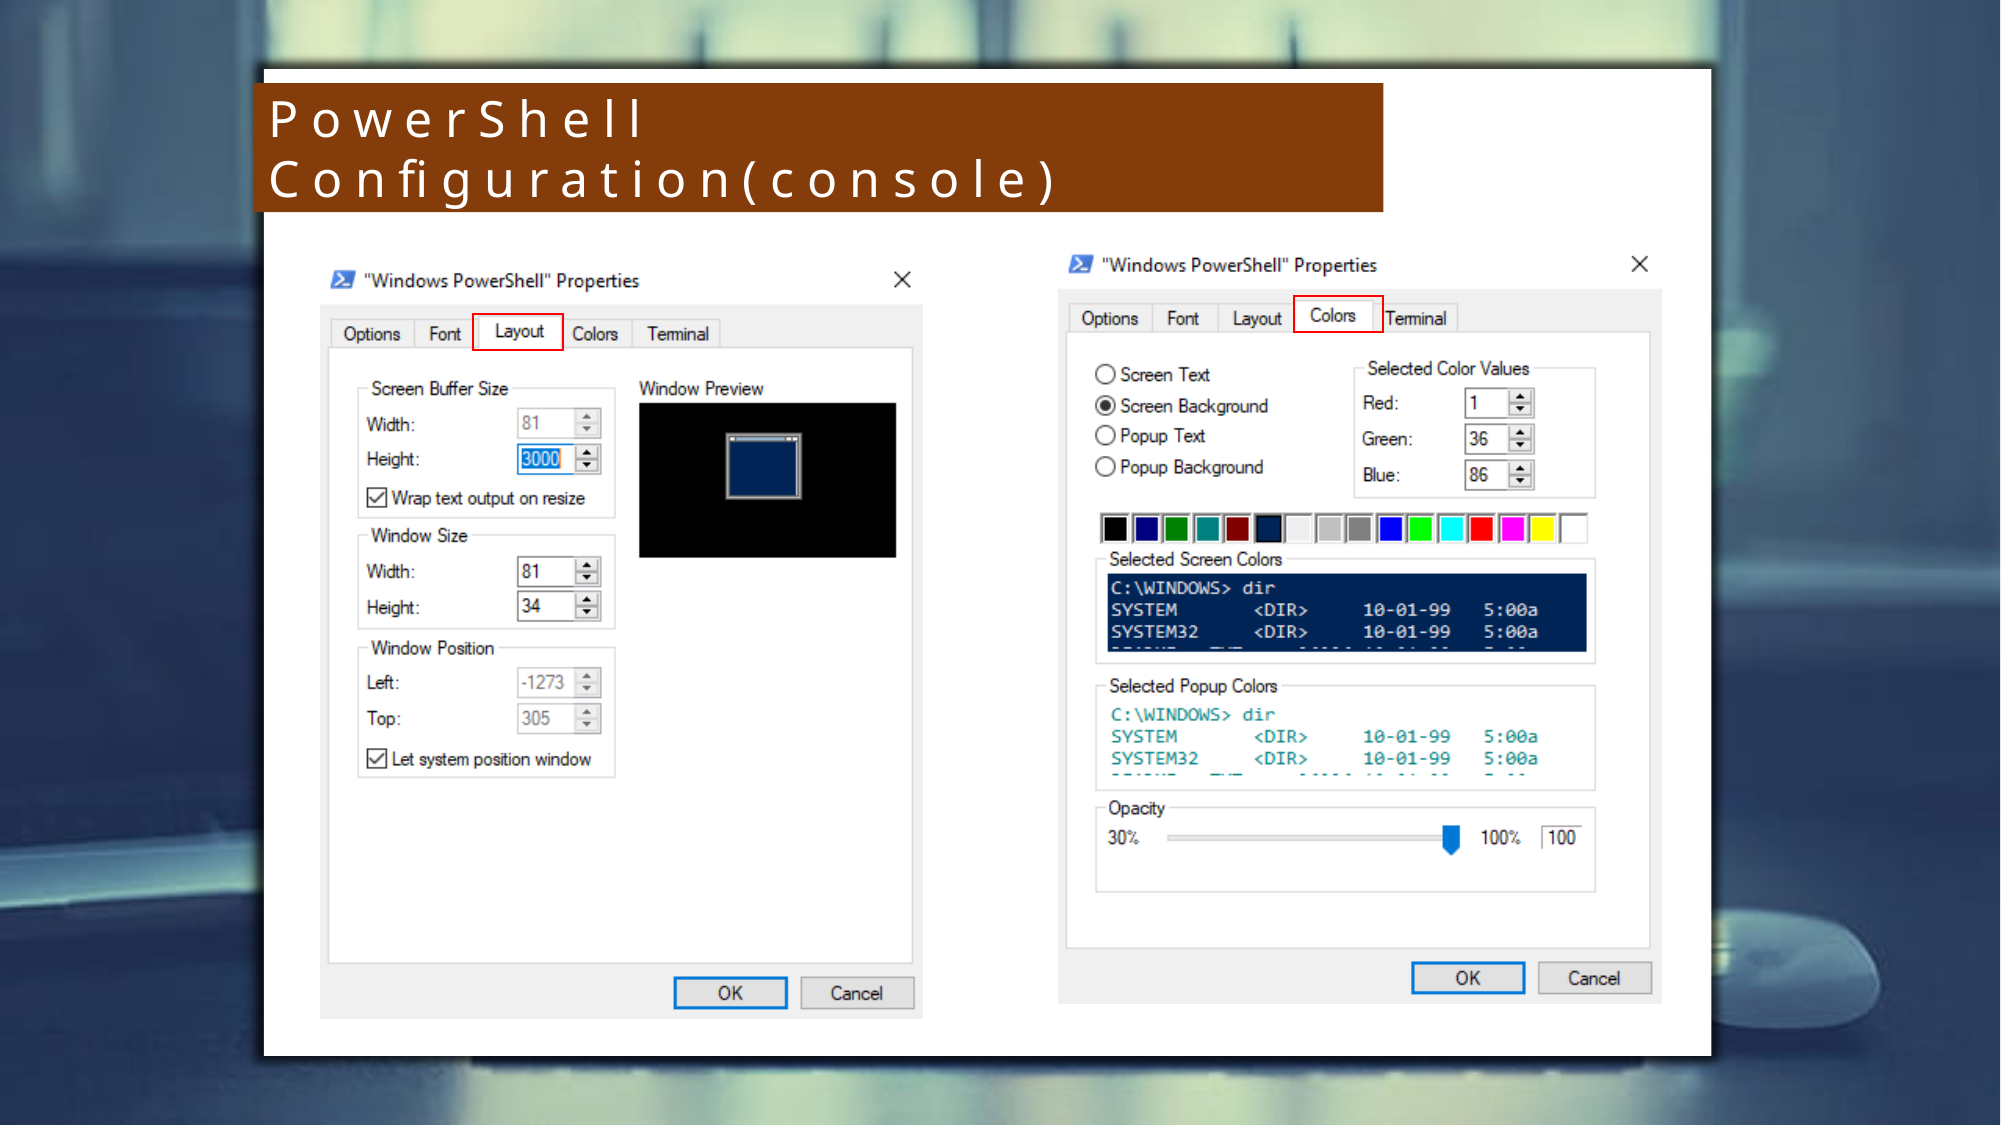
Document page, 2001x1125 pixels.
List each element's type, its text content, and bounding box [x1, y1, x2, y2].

text_box [263, 68, 1713, 1057]
picture [0, 0, 2001, 1125]
text_box PowerShell Configuration(console) [253, 82, 1384, 213]
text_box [1058, 247, 1662, 1004]
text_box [320, 260, 923, 1019]
